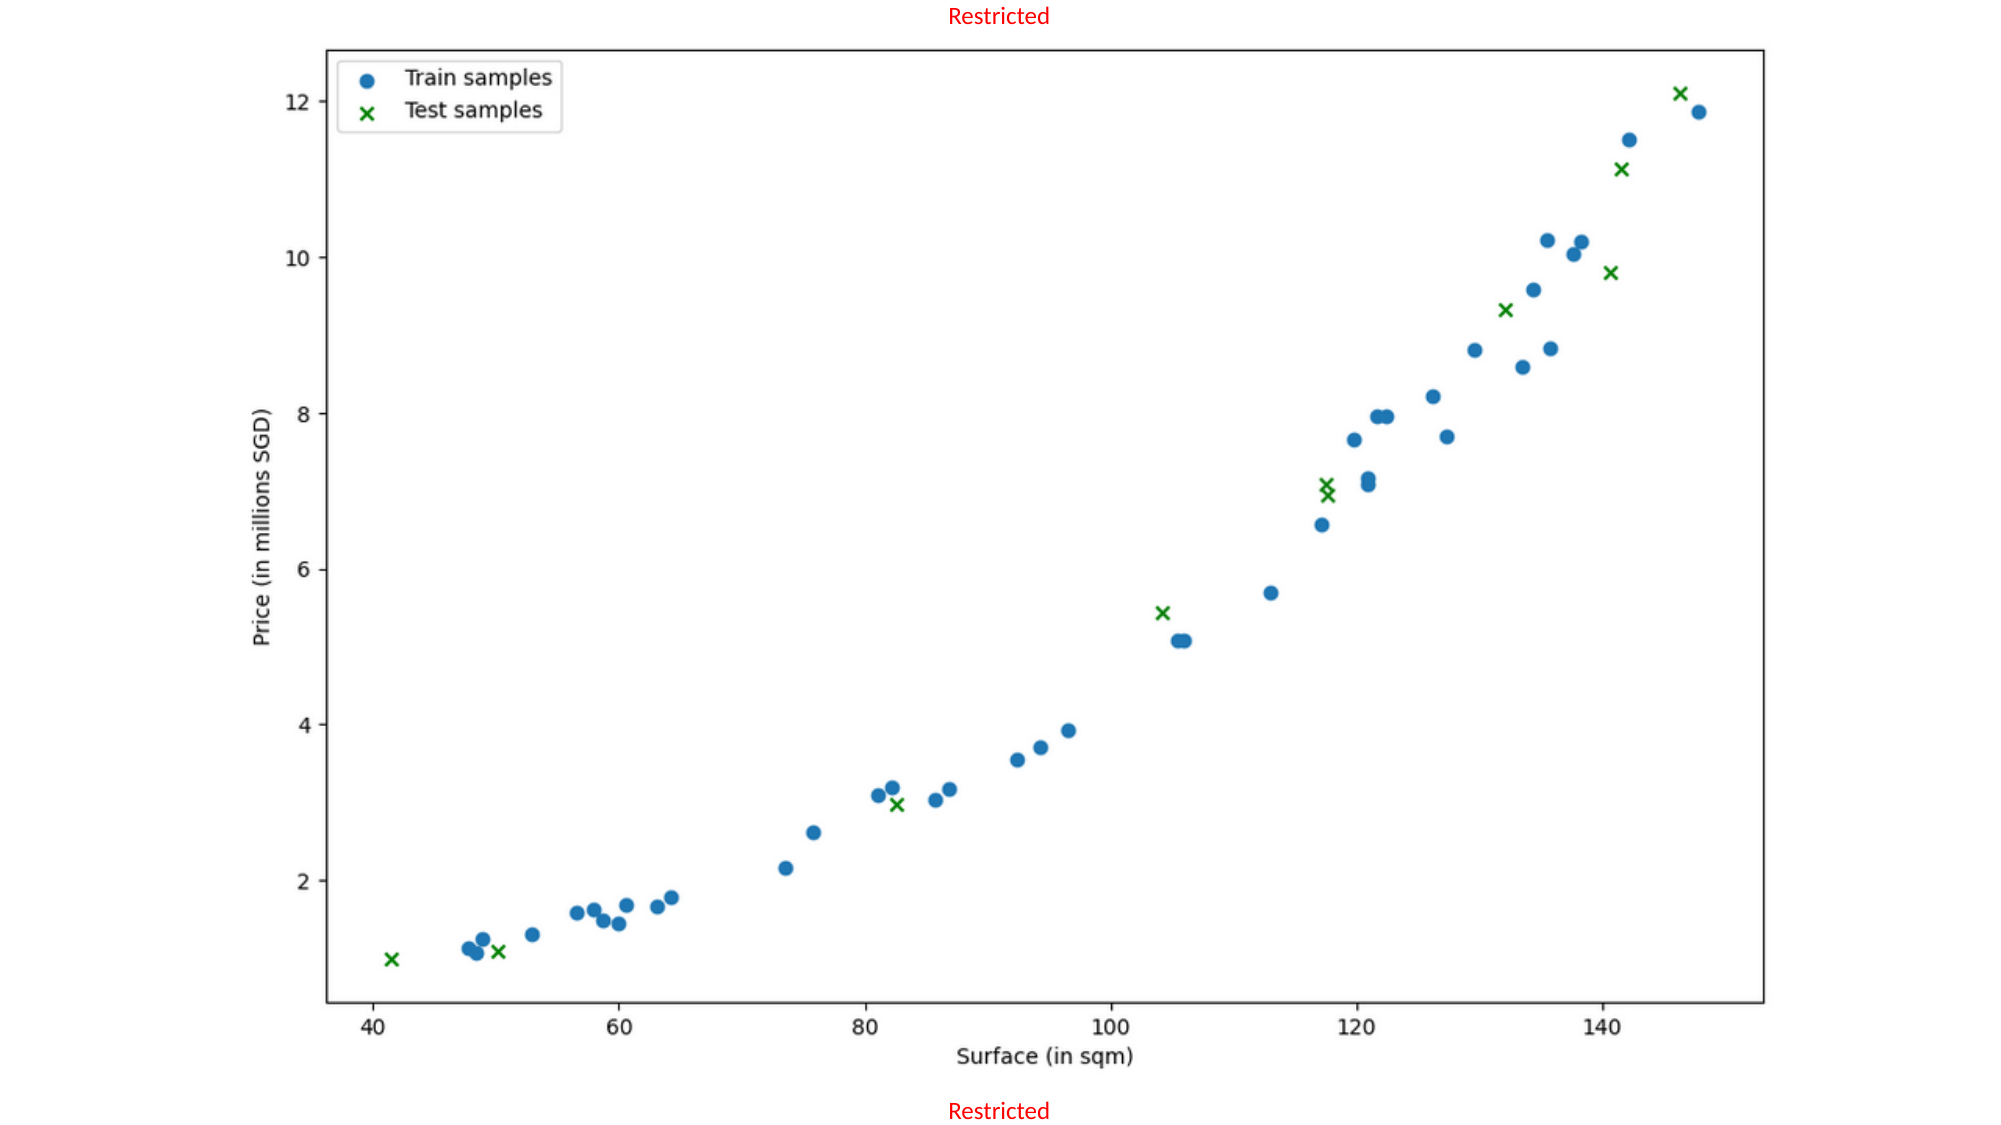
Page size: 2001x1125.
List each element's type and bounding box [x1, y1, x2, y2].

picture [218, 36, 1782, 1089]
